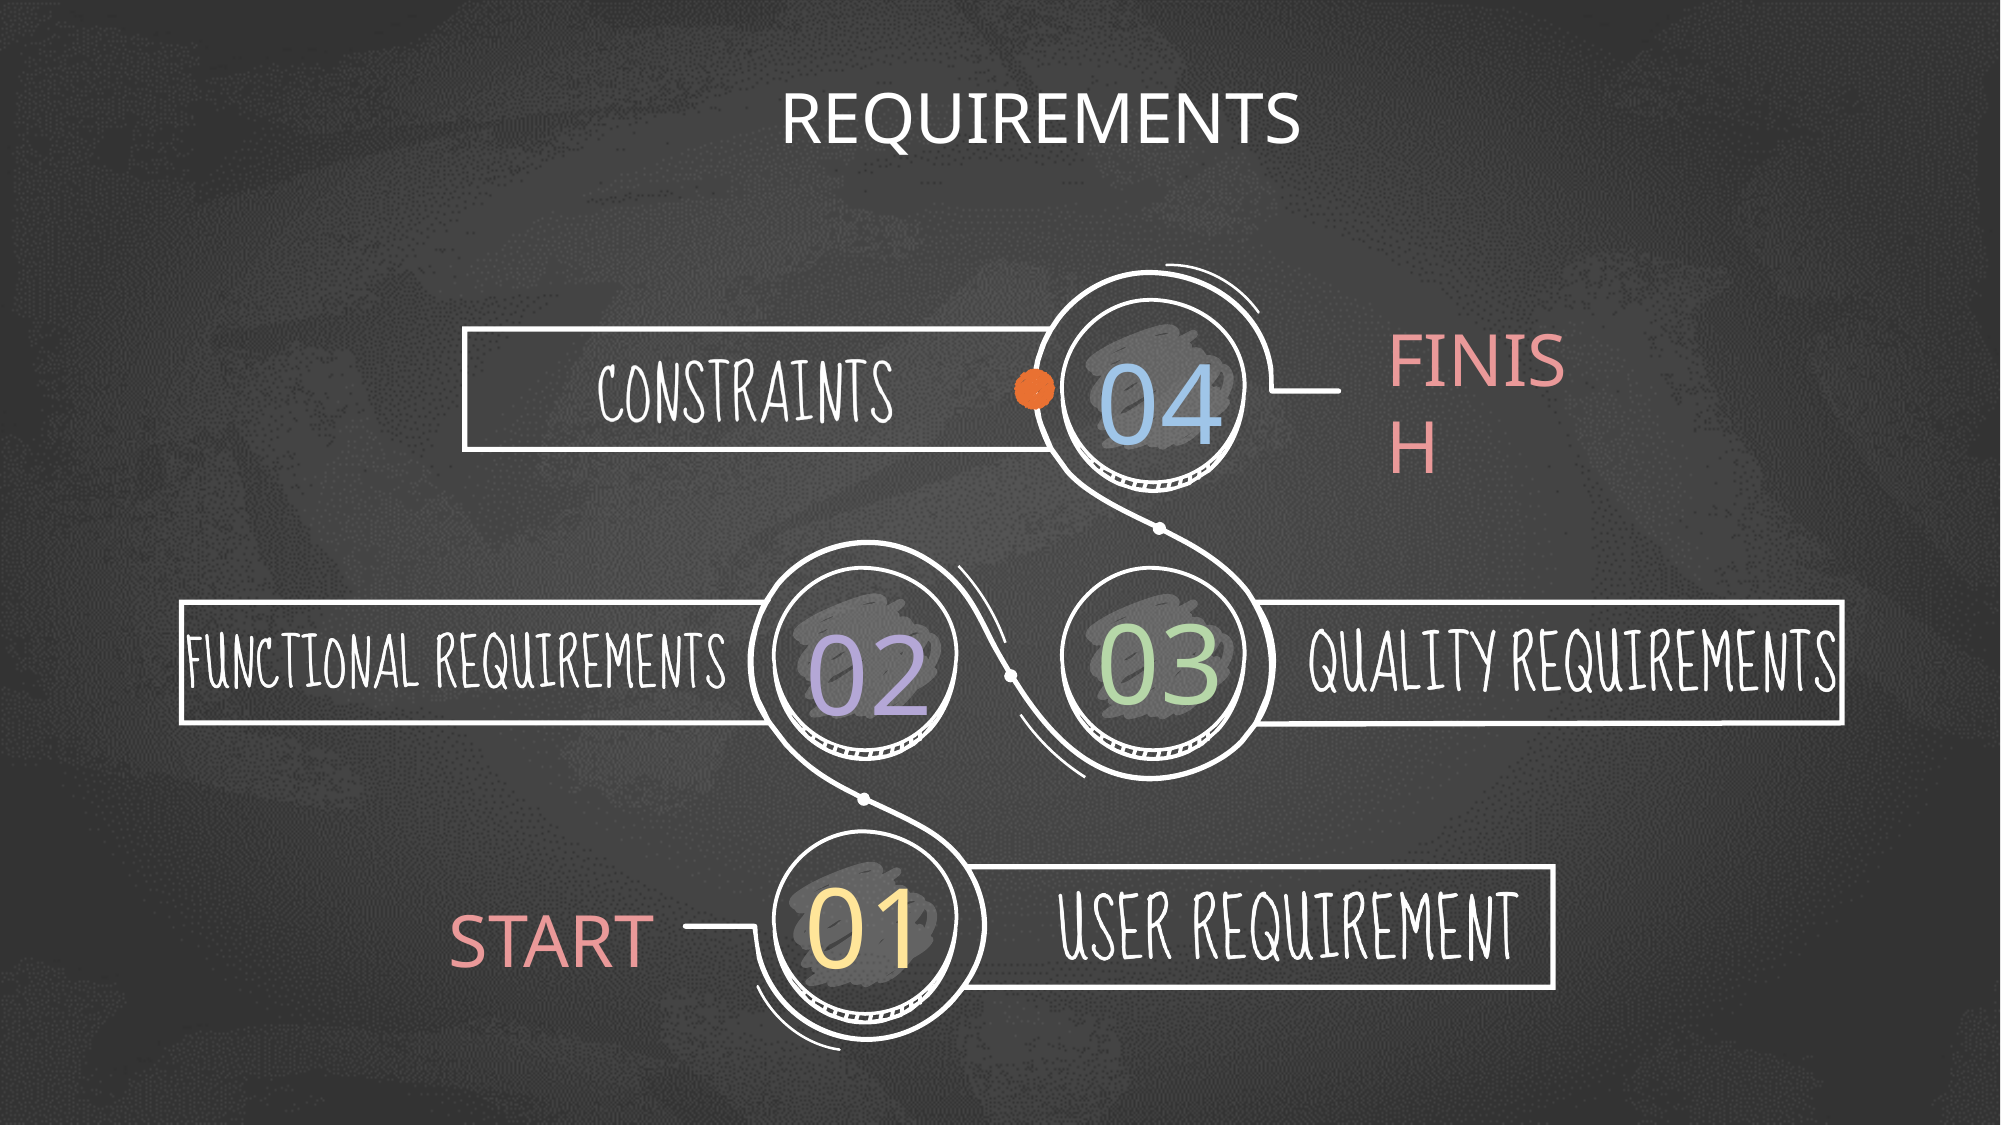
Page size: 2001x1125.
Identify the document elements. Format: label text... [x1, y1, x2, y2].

text_box [756, 985, 841, 1051]
text_box [785, 748, 955, 848]
text_box 04 [1064, 324, 1258, 477]
text_box [178, 539, 1249, 782]
text_box [1069, 477, 1244, 583]
text_box [965, 860, 1556, 990]
text_box 01 [771, 848, 965, 1001]
text_box [1258, 599, 1845, 727]
text_box REQUIREMENTS [196, 71, 1886, 160]
text_box [682, 923, 771, 990]
picture [0, 0, 2001, 1125]
text_box [462, 269, 1257, 472]
text_box [1165, 263, 1260, 314]
text_box 03 [1064, 583, 1258, 737]
text_box 02 [772, 594, 966, 748]
text_box [779, 1001, 956, 1042]
text_box [1014, 369, 1055, 410]
text_box START [405, 889, 675, 988]
text_box FINISH [1366, 352, 1636, 450]
text_box [1258, 326, 1342, 394]
